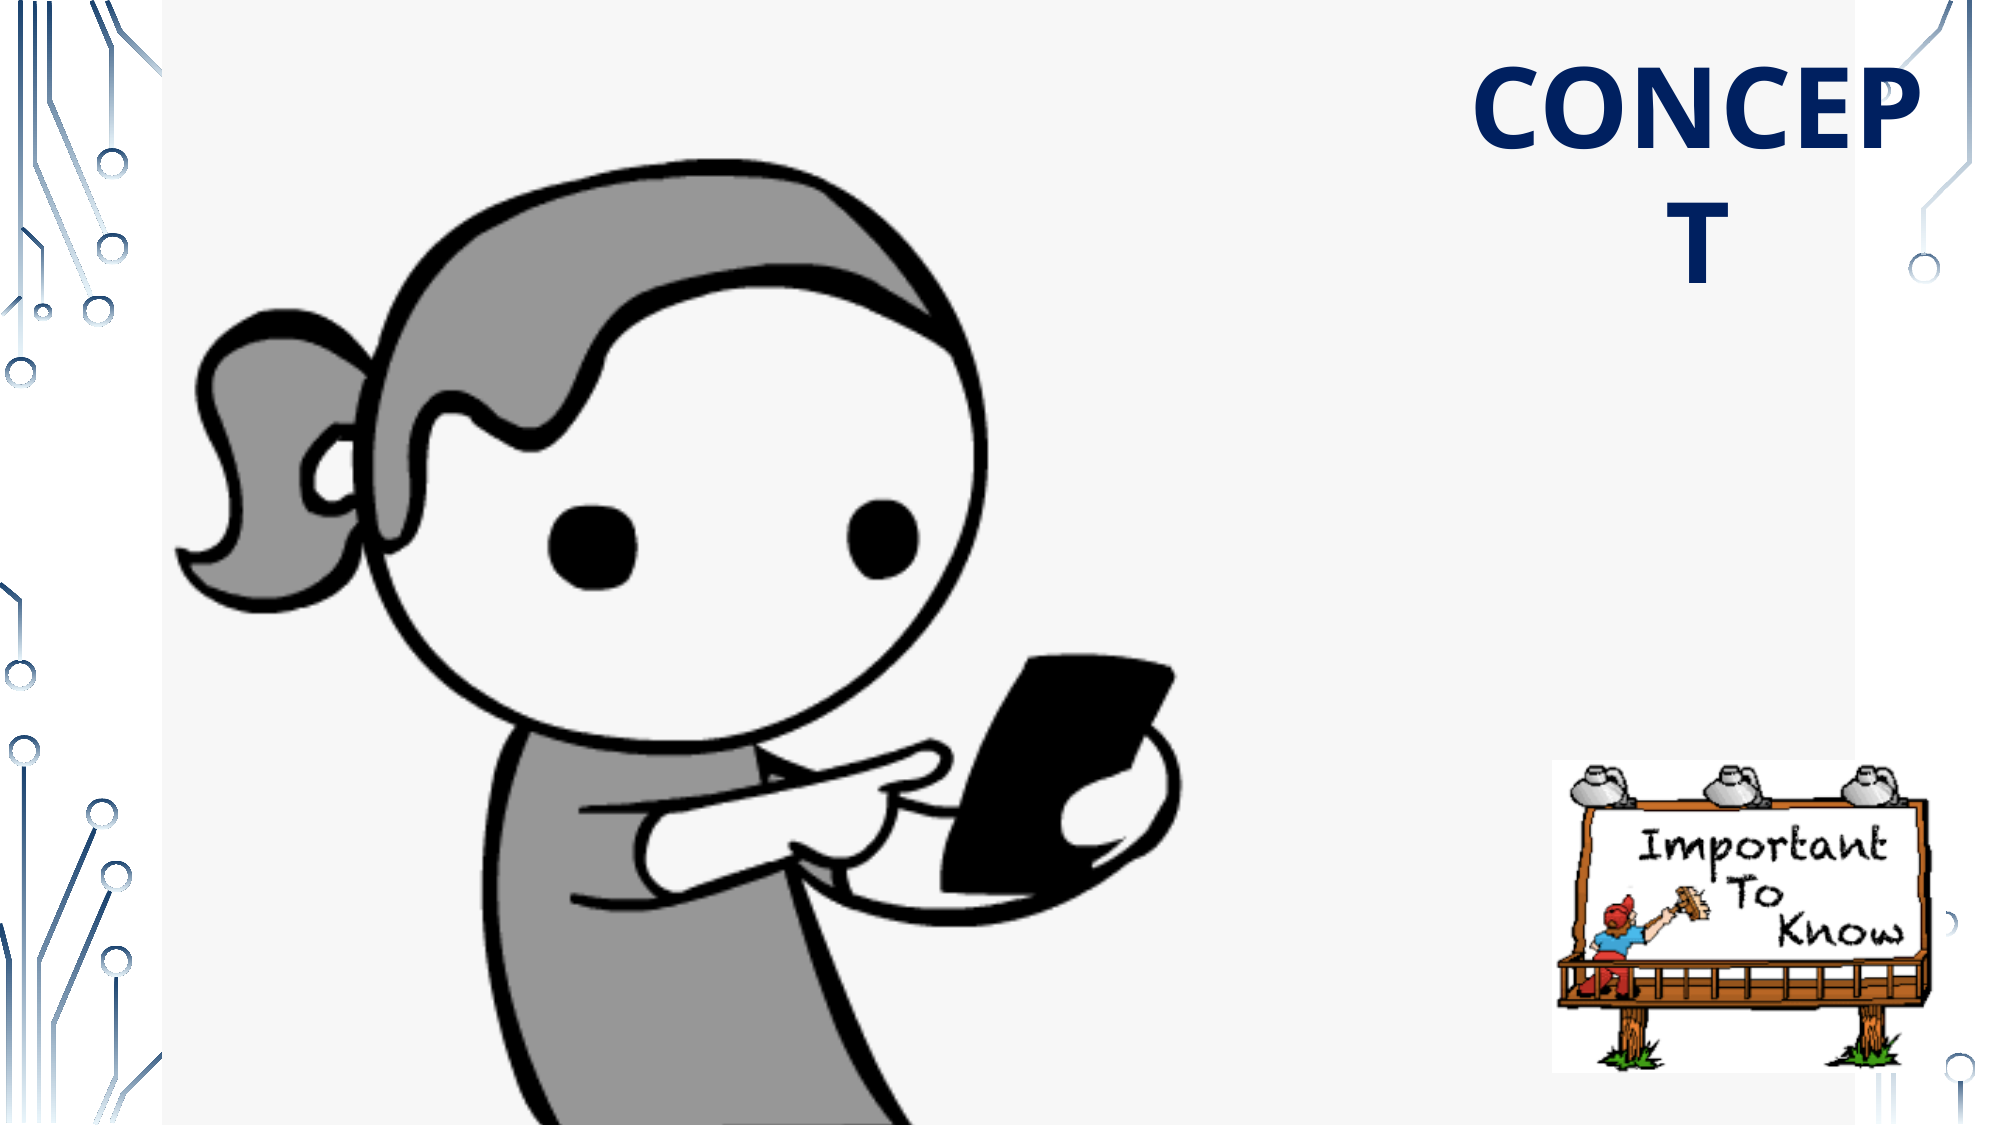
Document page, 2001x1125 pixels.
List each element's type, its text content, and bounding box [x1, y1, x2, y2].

text_box CONCEPT [1856, 28, 1946, 314]
picture [162, 0, 1947, 1125]
